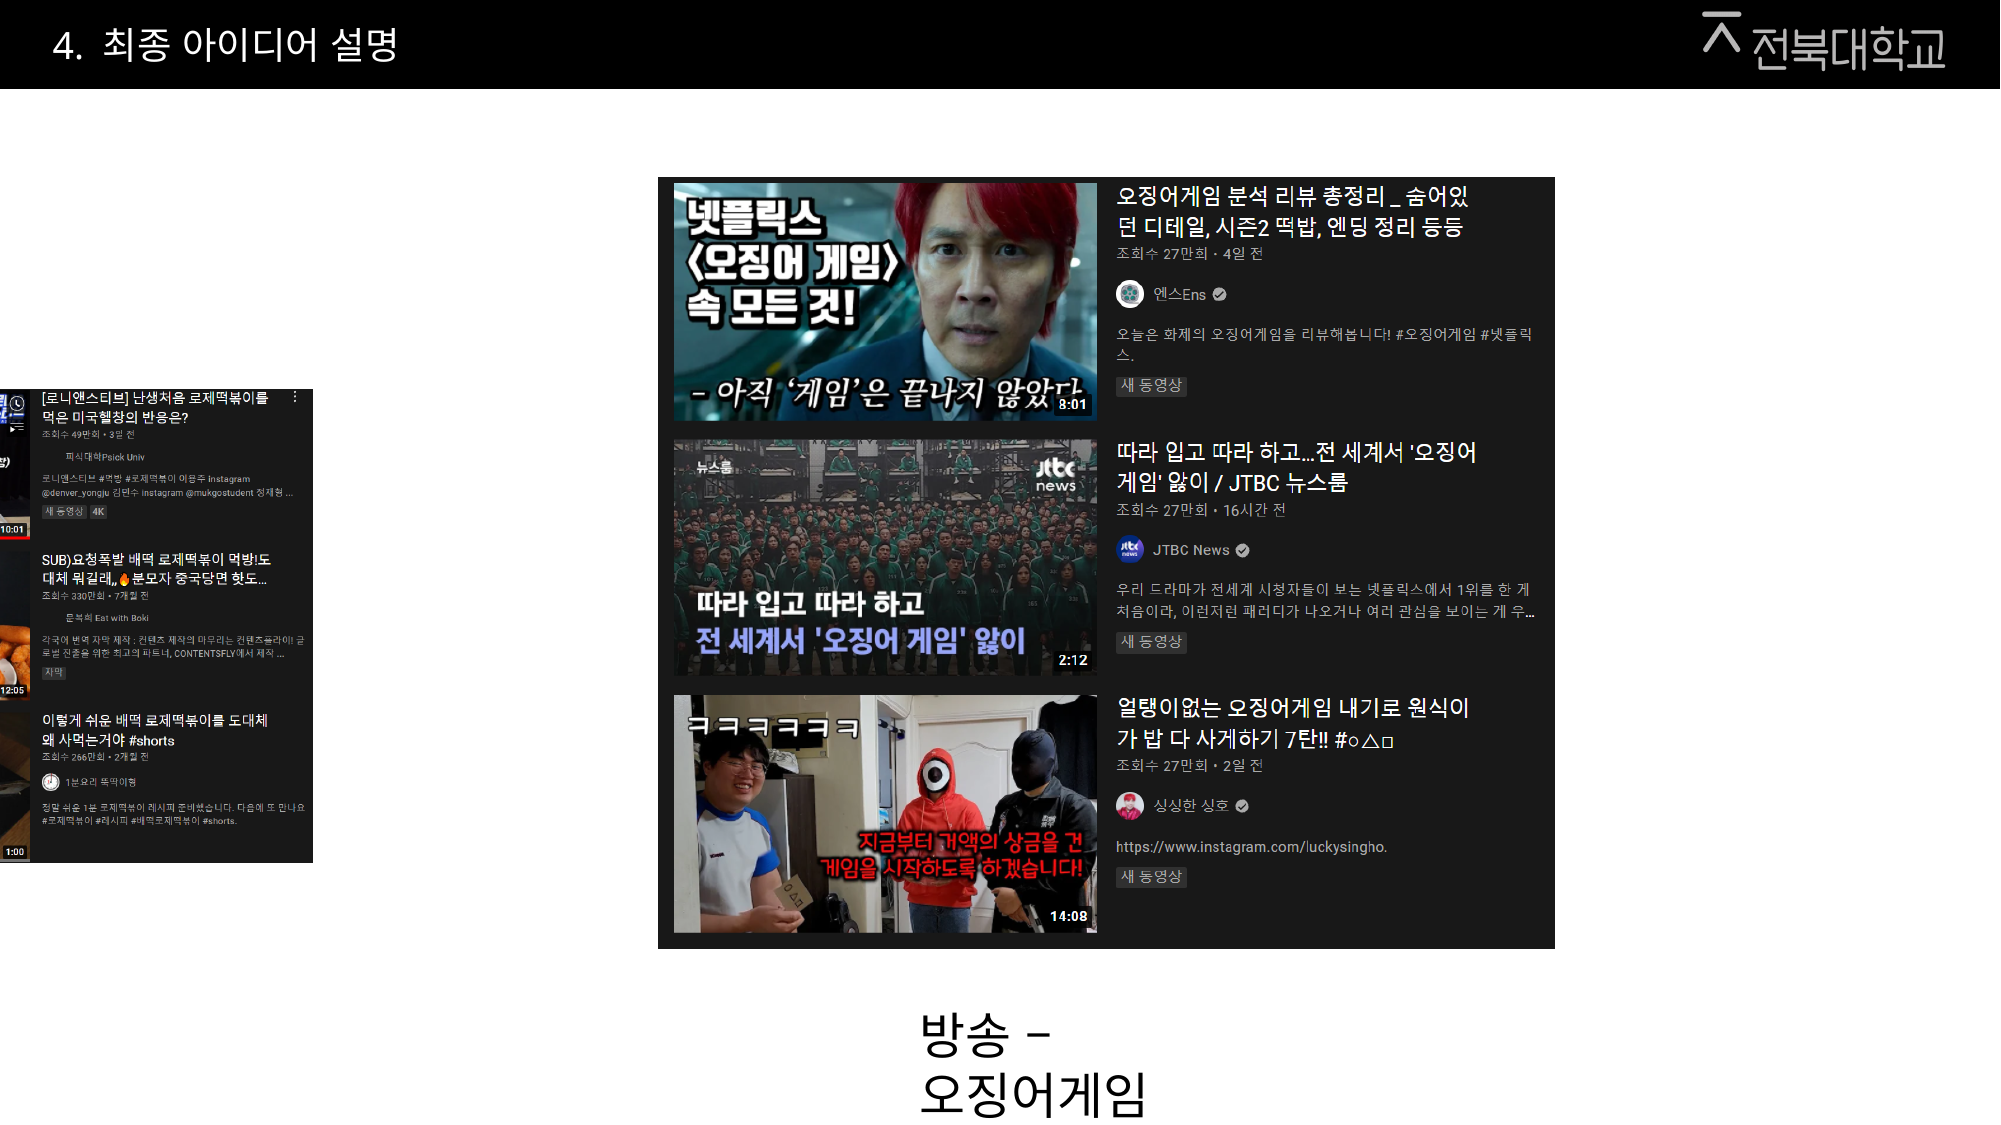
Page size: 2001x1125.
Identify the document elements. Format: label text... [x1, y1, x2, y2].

text_box [0, 0, 2000, 75]
text_box [0, 89, 2000, 1125]
picture [1691, 6, 1954, 75]
picture [0, 389, 313, 863]
text_box 방송 – 오징어게임 [904, 997, 1309, 1125]
picture [658, 177, 1555, 949]
